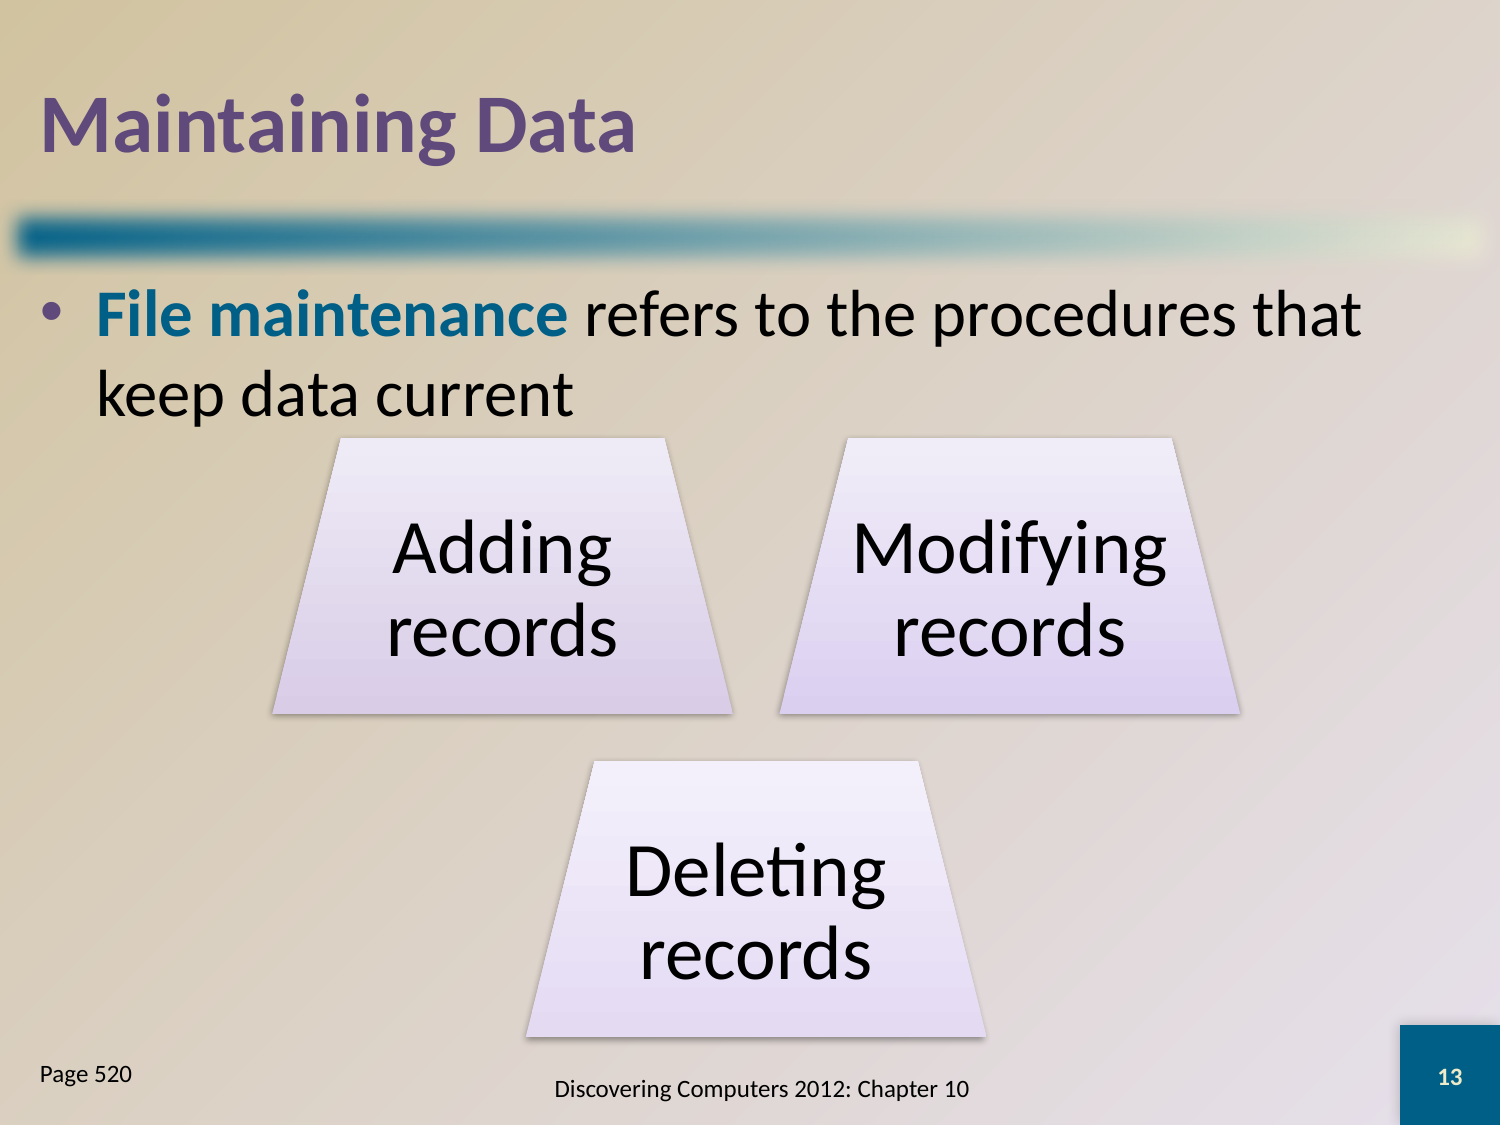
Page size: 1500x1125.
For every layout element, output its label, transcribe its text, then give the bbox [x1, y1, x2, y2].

title Maintaining Data [24, 24, 1475, 213]
list File maintenance refers to the procedures that keep data current [24, 262, 1475, 1025]
slide_number 13 [1400, 1025, 1500, 1125]
list Page 520 [24, 1050, 300, 1125]
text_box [37, 437, 1476, 1038]
footer Discovering Computers 2012: Chapter 10 [450, 1050, 1075, 1125]
